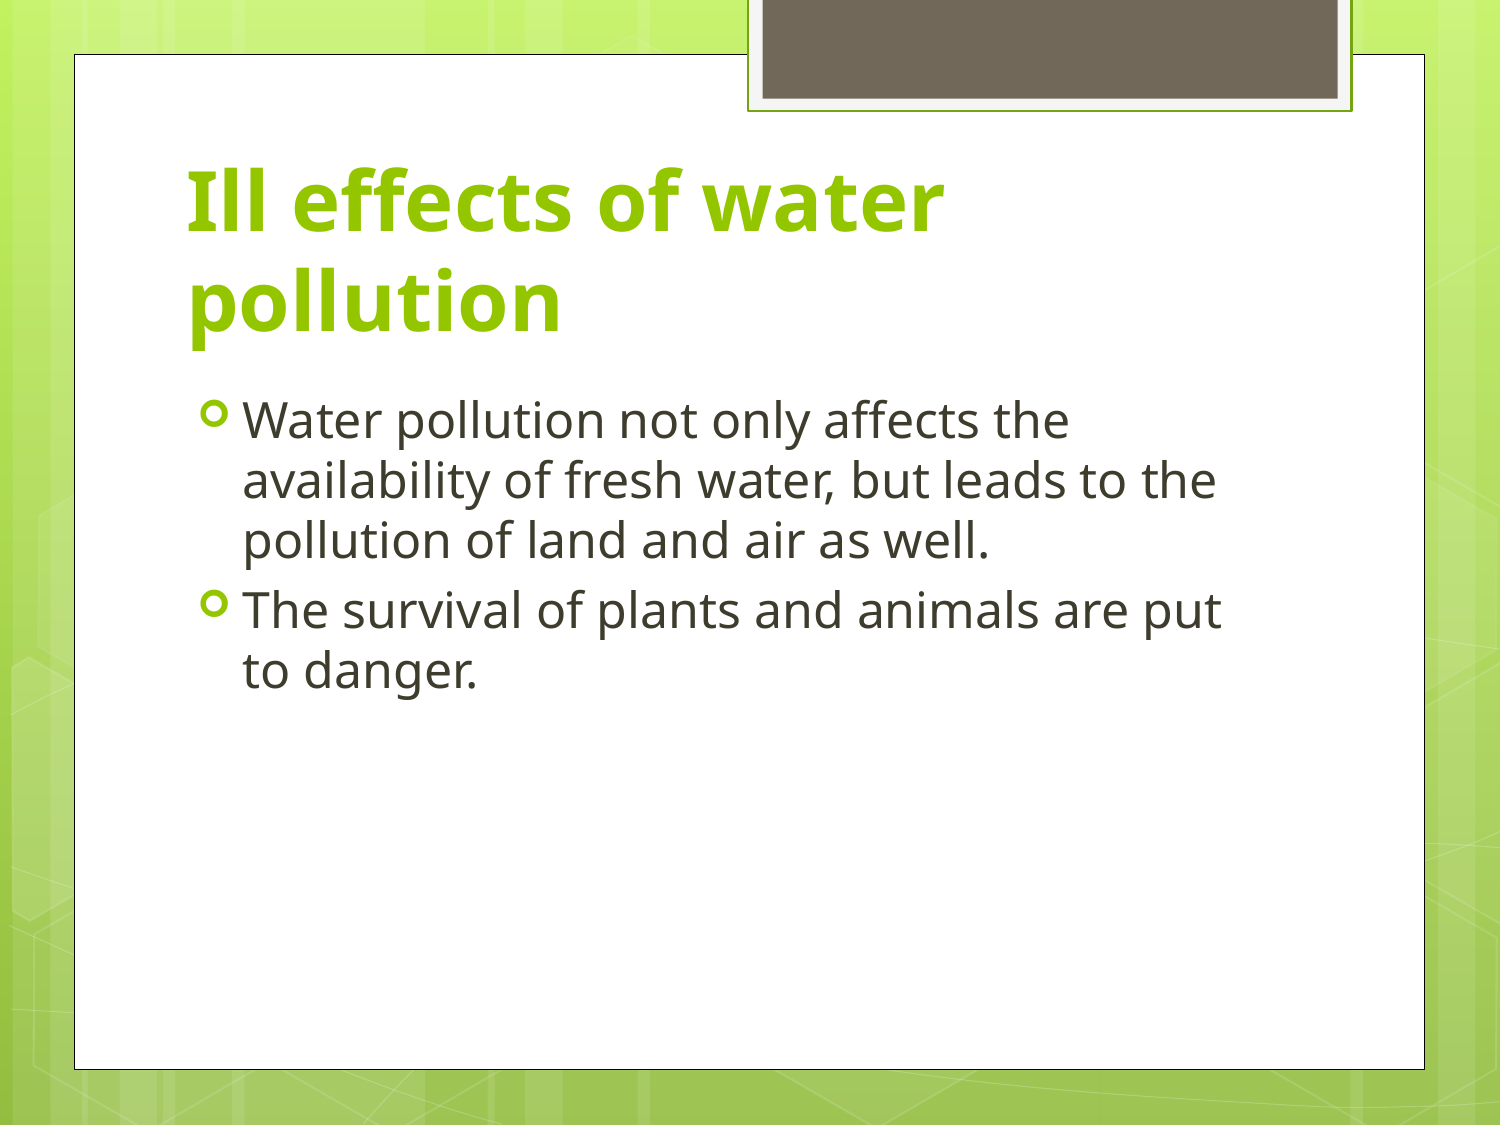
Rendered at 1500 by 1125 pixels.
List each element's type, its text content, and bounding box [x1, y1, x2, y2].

title Ill effects of water pollution [171, 168, 1324, 357]
list Water pollution not only affects the availability of fresh water, but leads to the pollution of land and air as well. The survival of plants and animals are put to danger. [171, 381, 1283, 957]
